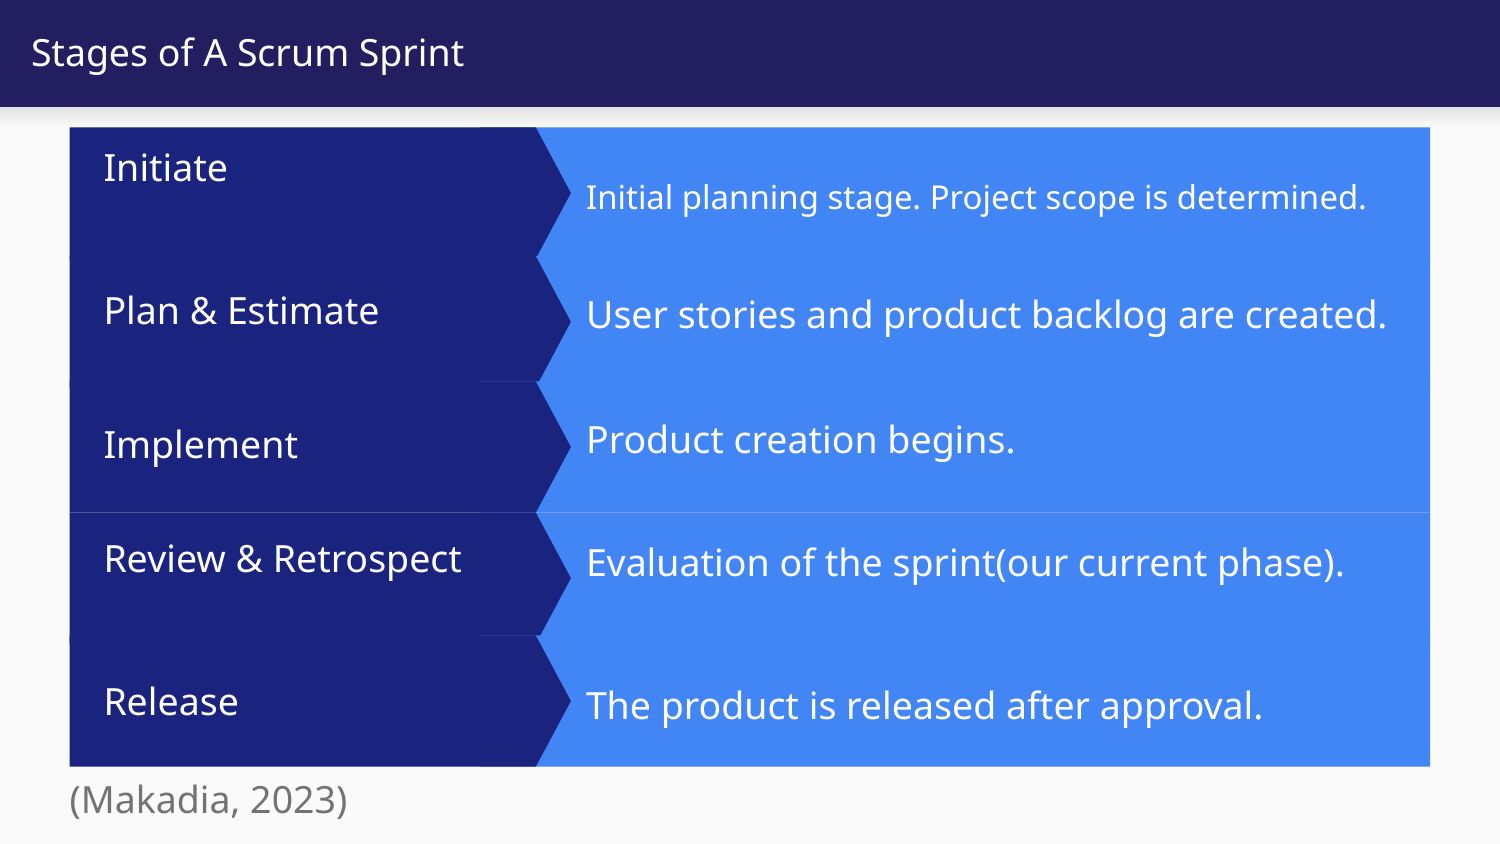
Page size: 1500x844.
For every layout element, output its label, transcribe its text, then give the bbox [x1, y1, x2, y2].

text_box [69, 520, 1431, 634]
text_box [69, 381, 1431, 513]
title Stages of A Scrum Sprint [16, 2, 1464, 102]
text_box (Makadia, 2023) [54, 761, 1464, 806]
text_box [69, 255, 1431, 380]
list Initiate [88, 101, 486, 125]
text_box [69, 127, 1431, 255]
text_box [69, 635, 1431, 767]
